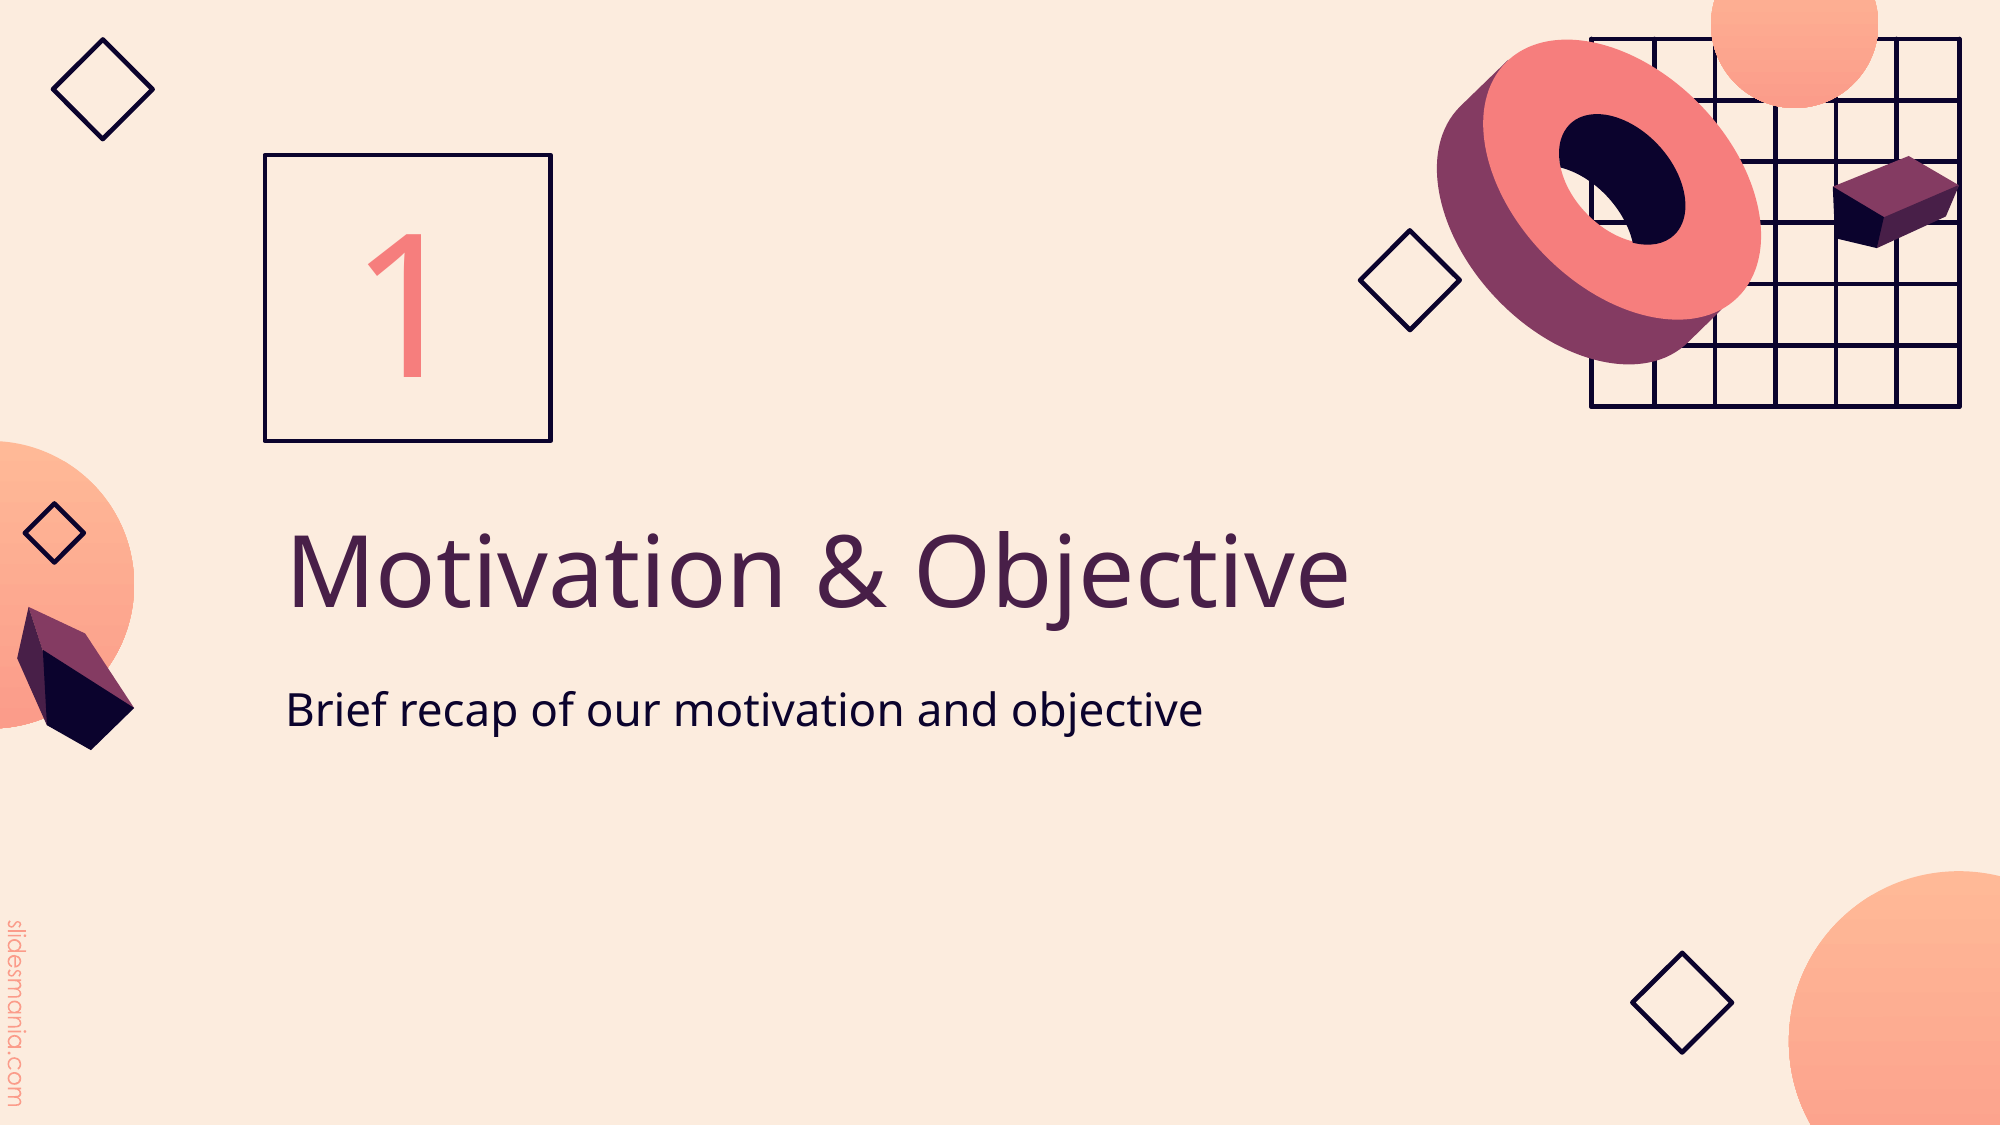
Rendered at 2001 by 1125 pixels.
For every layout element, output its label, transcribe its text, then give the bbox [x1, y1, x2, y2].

text_box 1 [264, 155, 551, 441]
list Brief recap of our motivation and objective [264, 652, 1736, 970]
title Motivation & Objective [264, 483, 1736, 652]
